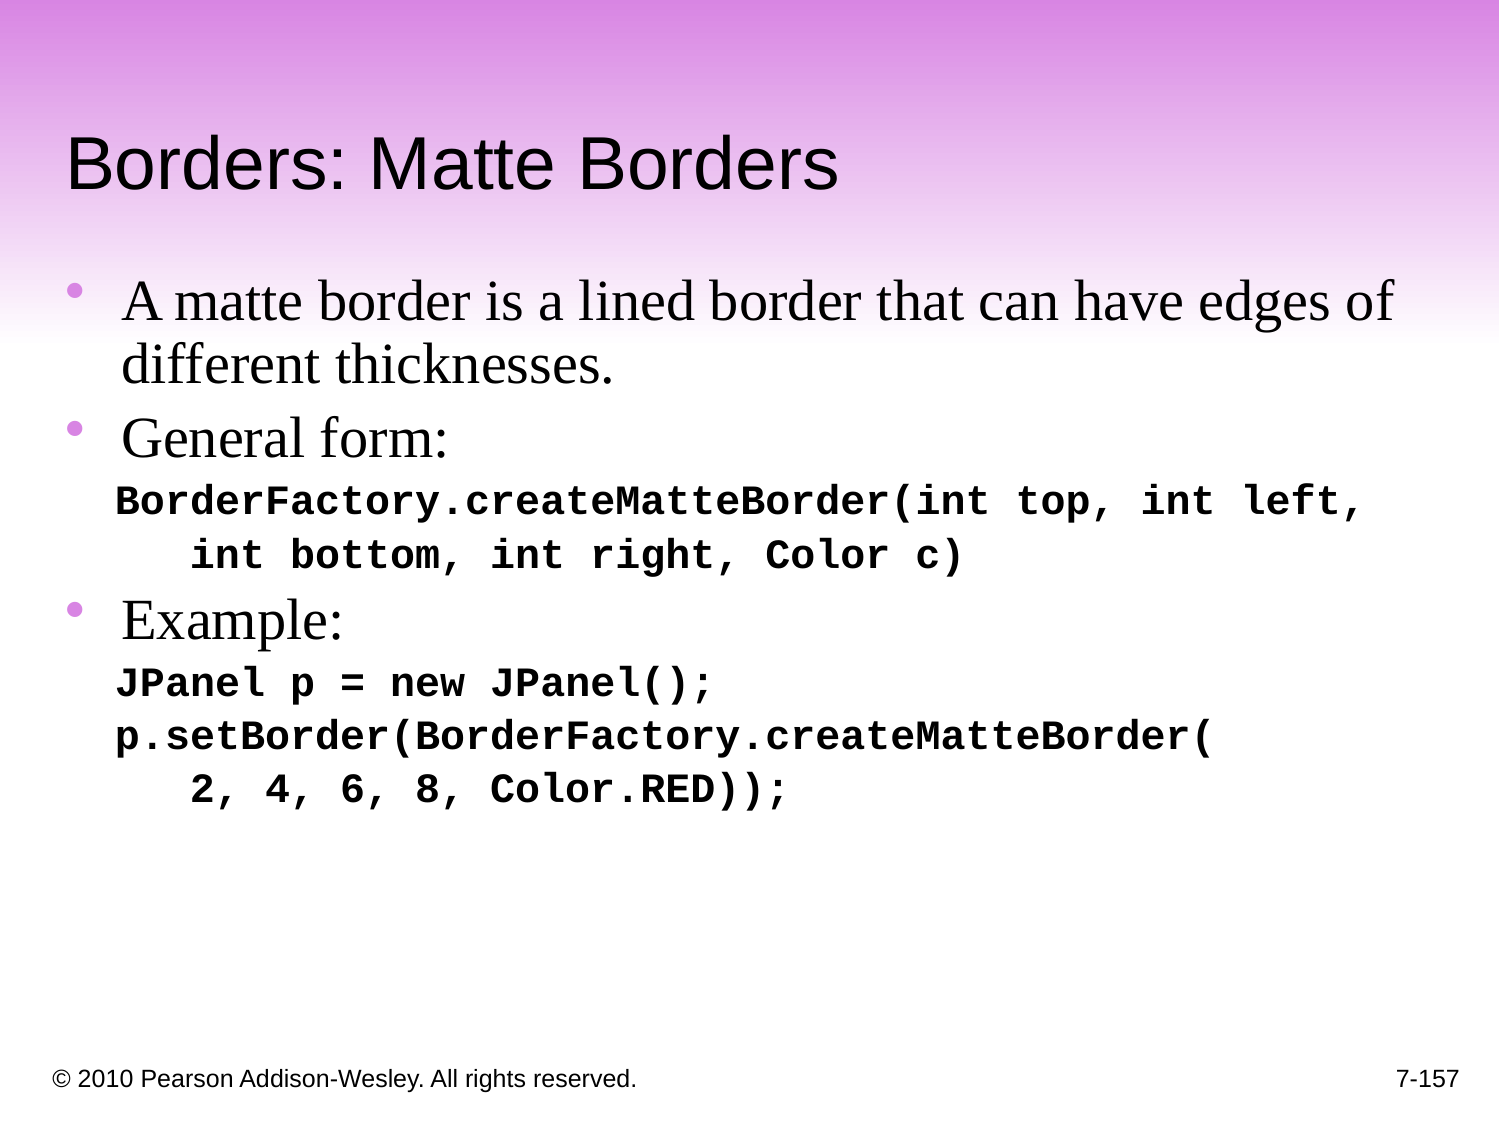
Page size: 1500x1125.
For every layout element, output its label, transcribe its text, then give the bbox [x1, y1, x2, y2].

slide_number 7-157 [1162, 1024, 1476, 1101]
title Borders: Matte Borders [50, 49, 1463, 213]
list A matte border is a lined border that can have edges of different thicknesses. General form: BorderFactory.createMatteBorder(int top, int left, int bottom, int right, Color c) Example: JPanel p = new JPanel(); p.setBorder(BorderFactory.createMatteBorder( 2, 4, 6, 8, Color.RED)); [50, 262, 1450, 1013]
